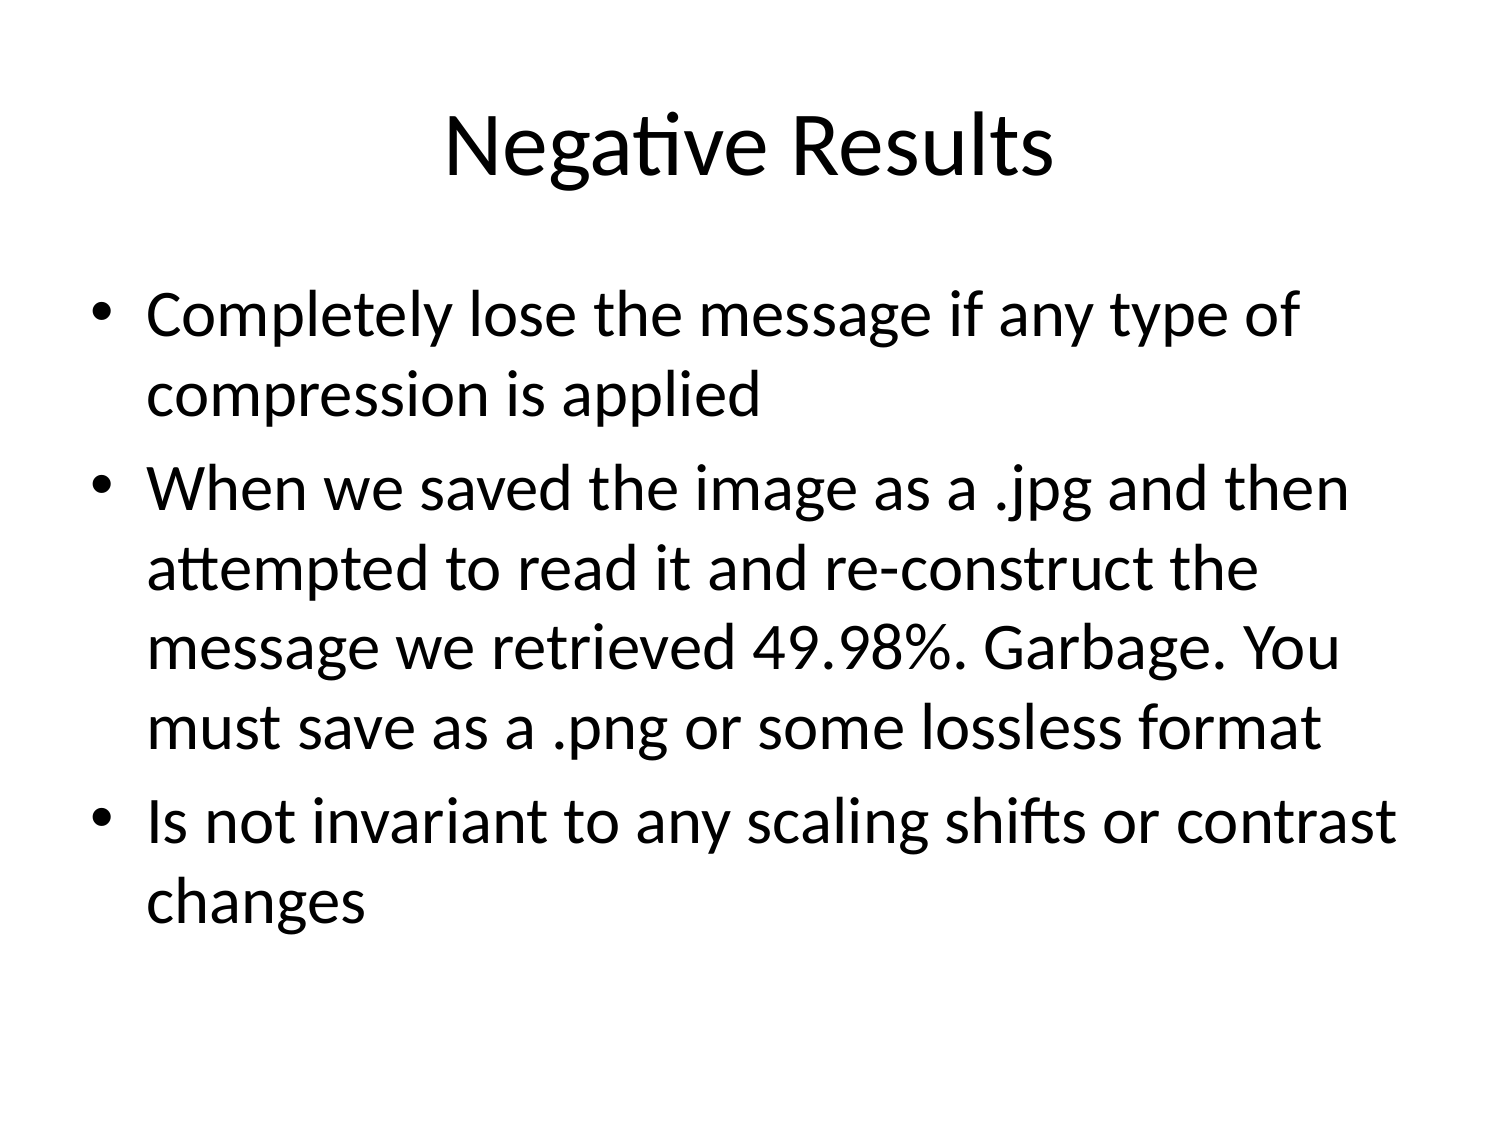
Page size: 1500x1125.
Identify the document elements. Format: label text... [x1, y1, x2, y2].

title Negative Results [75, 45, 1425, 233]
list Completely lose the message if any type of compression is applied When we saved the image as a .jpg and then attempted to read it and re-construct the message we retrieved 49.98%. Garbage. You must save as a .png or some lossless format Is not invariant to any scaling shifts or contrast changes [75, 262, 1425, 1005]
